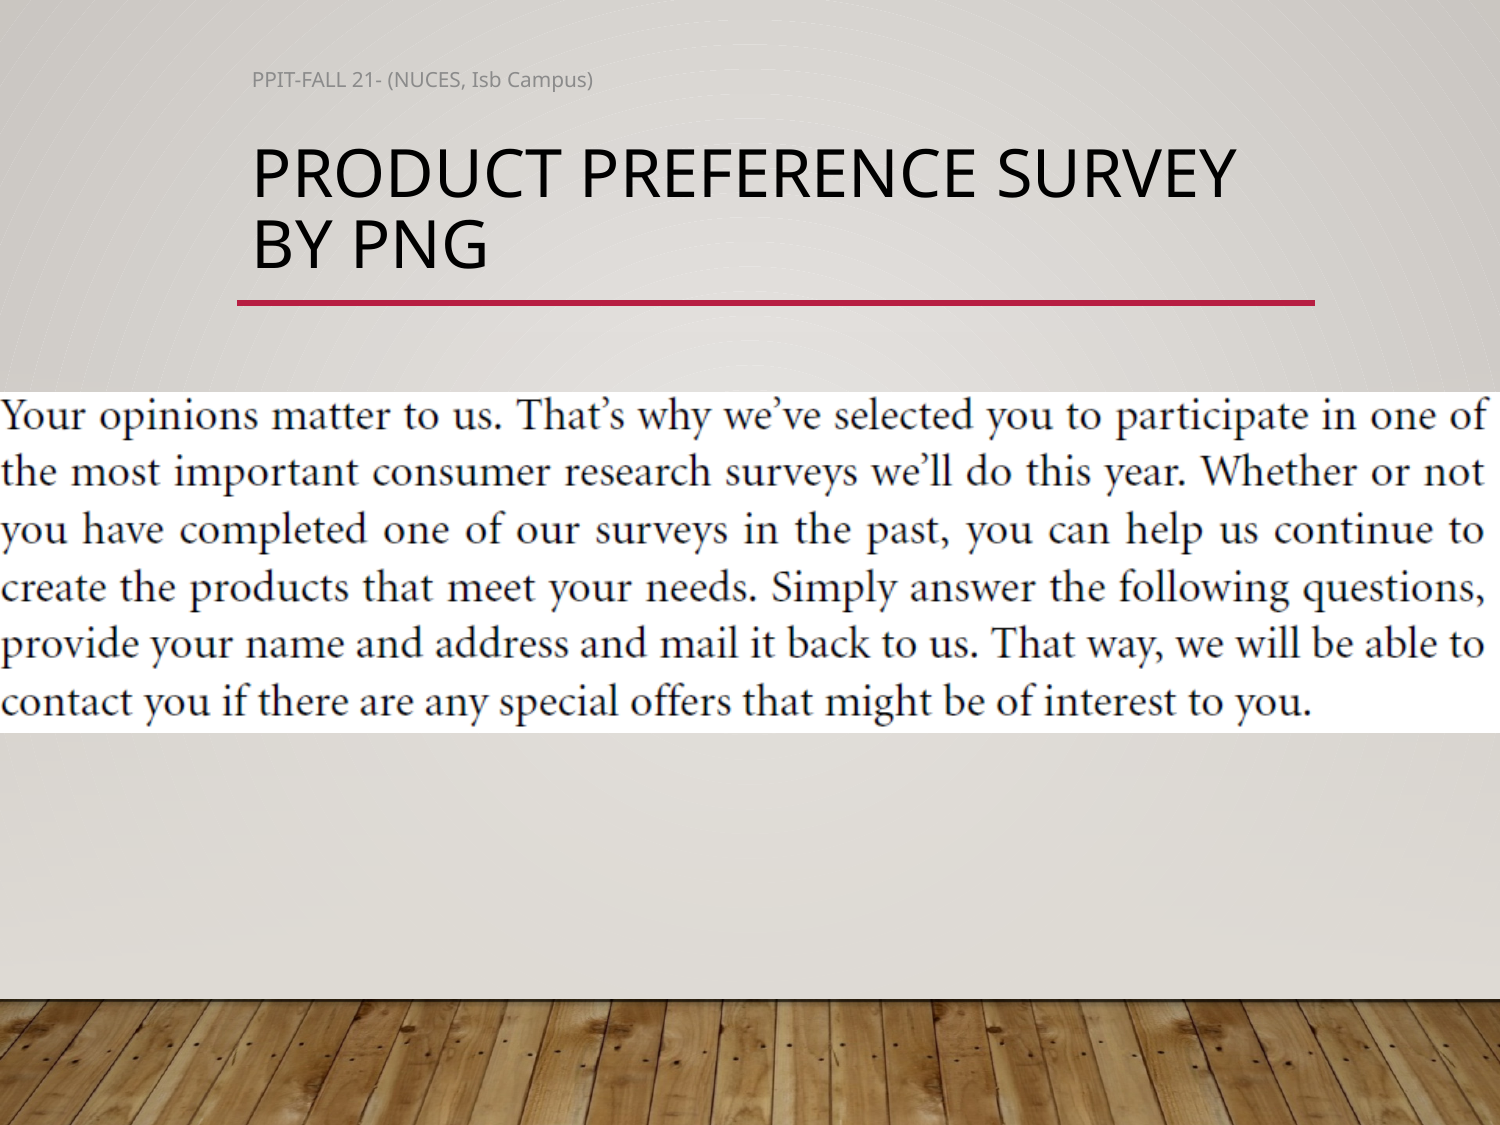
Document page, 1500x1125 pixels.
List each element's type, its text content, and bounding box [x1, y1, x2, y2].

picture [0, 999, 1500, 1125]
footer PPIT-FALL 21- (NUCES, Isb Campus) [236, 54, 899, 105]
picture [0, 391, 1500, 733]
title Product preference survey by PnG [236, 131, 1315, 305]
